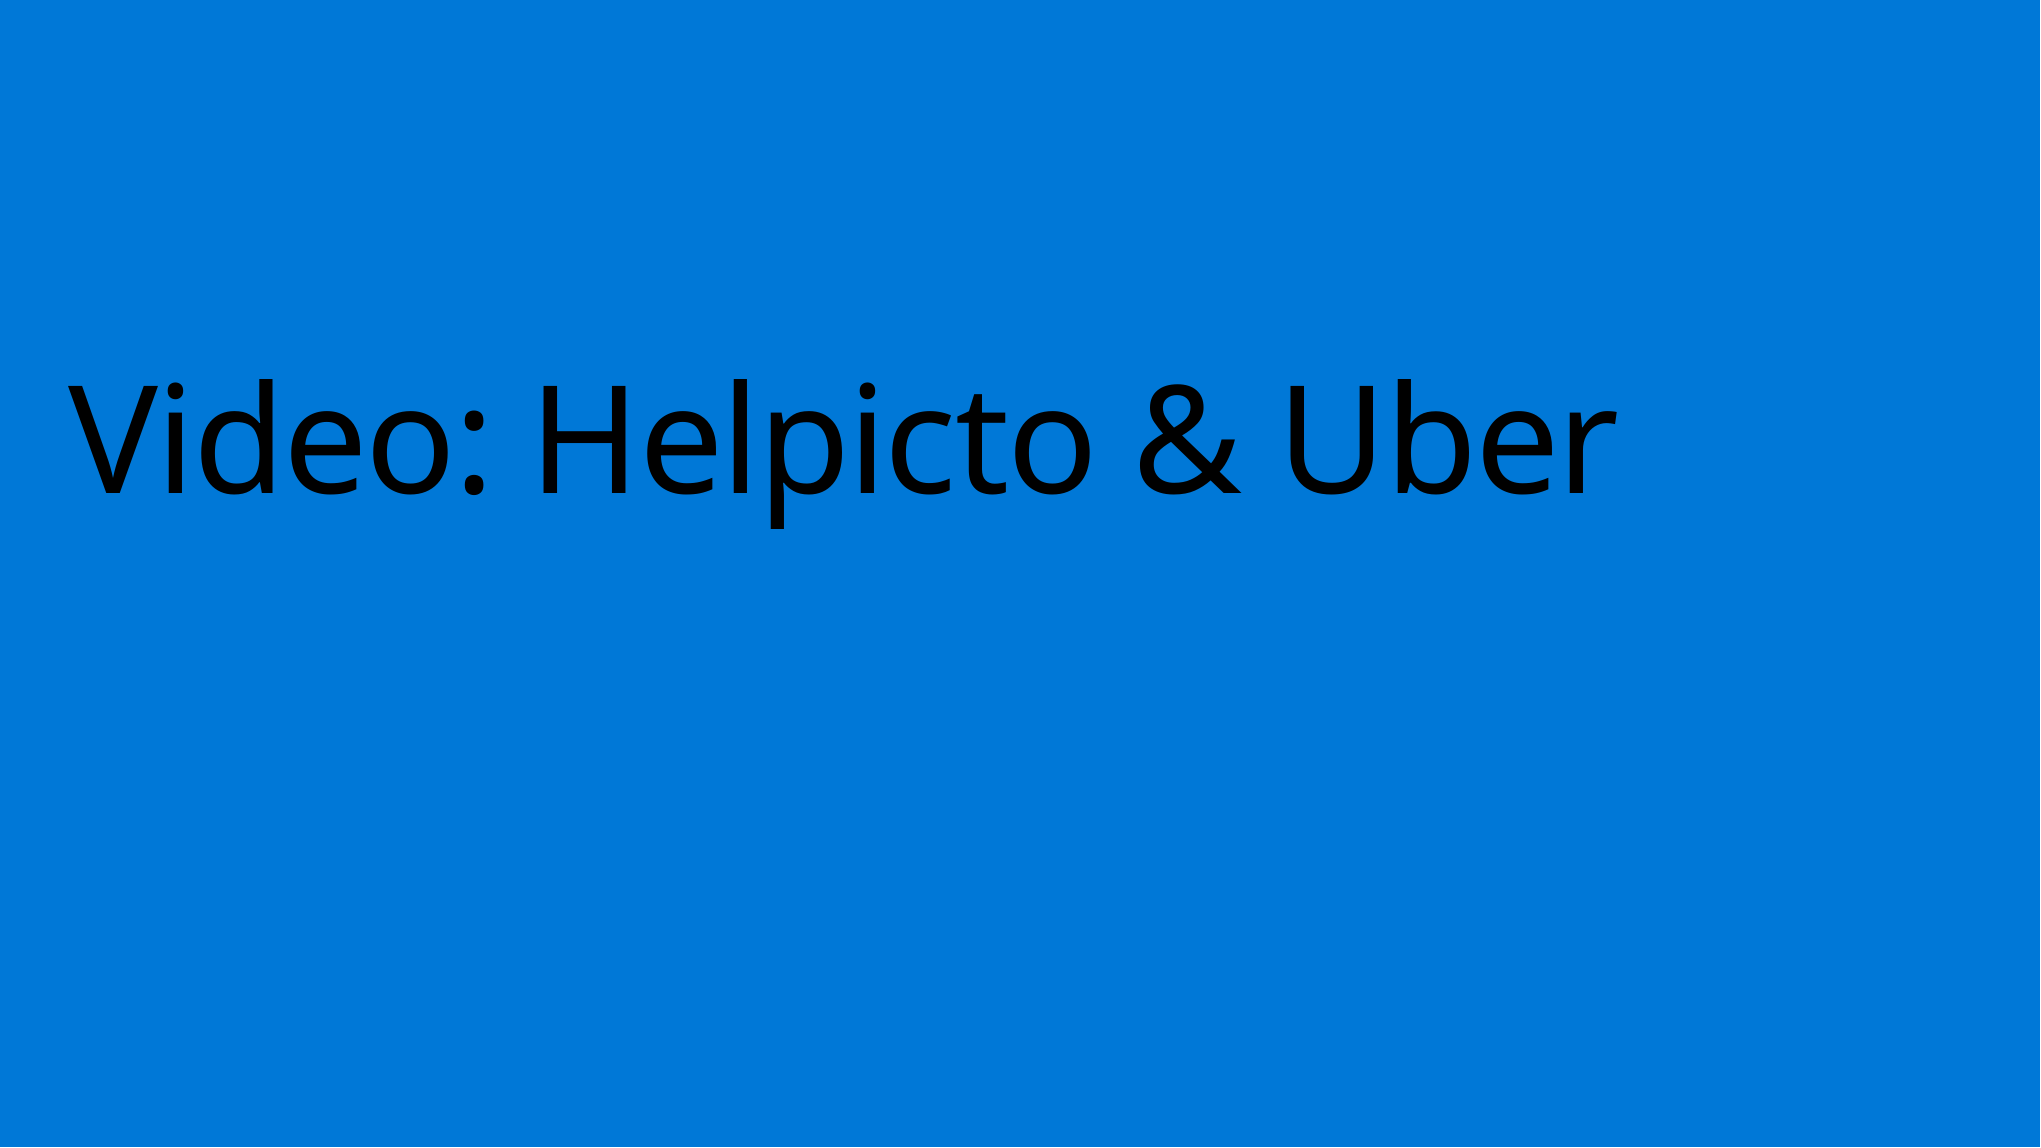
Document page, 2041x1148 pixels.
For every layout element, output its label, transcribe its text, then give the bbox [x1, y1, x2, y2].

title Video: Helpicto & Uber [45, 348, 1695, 543]
